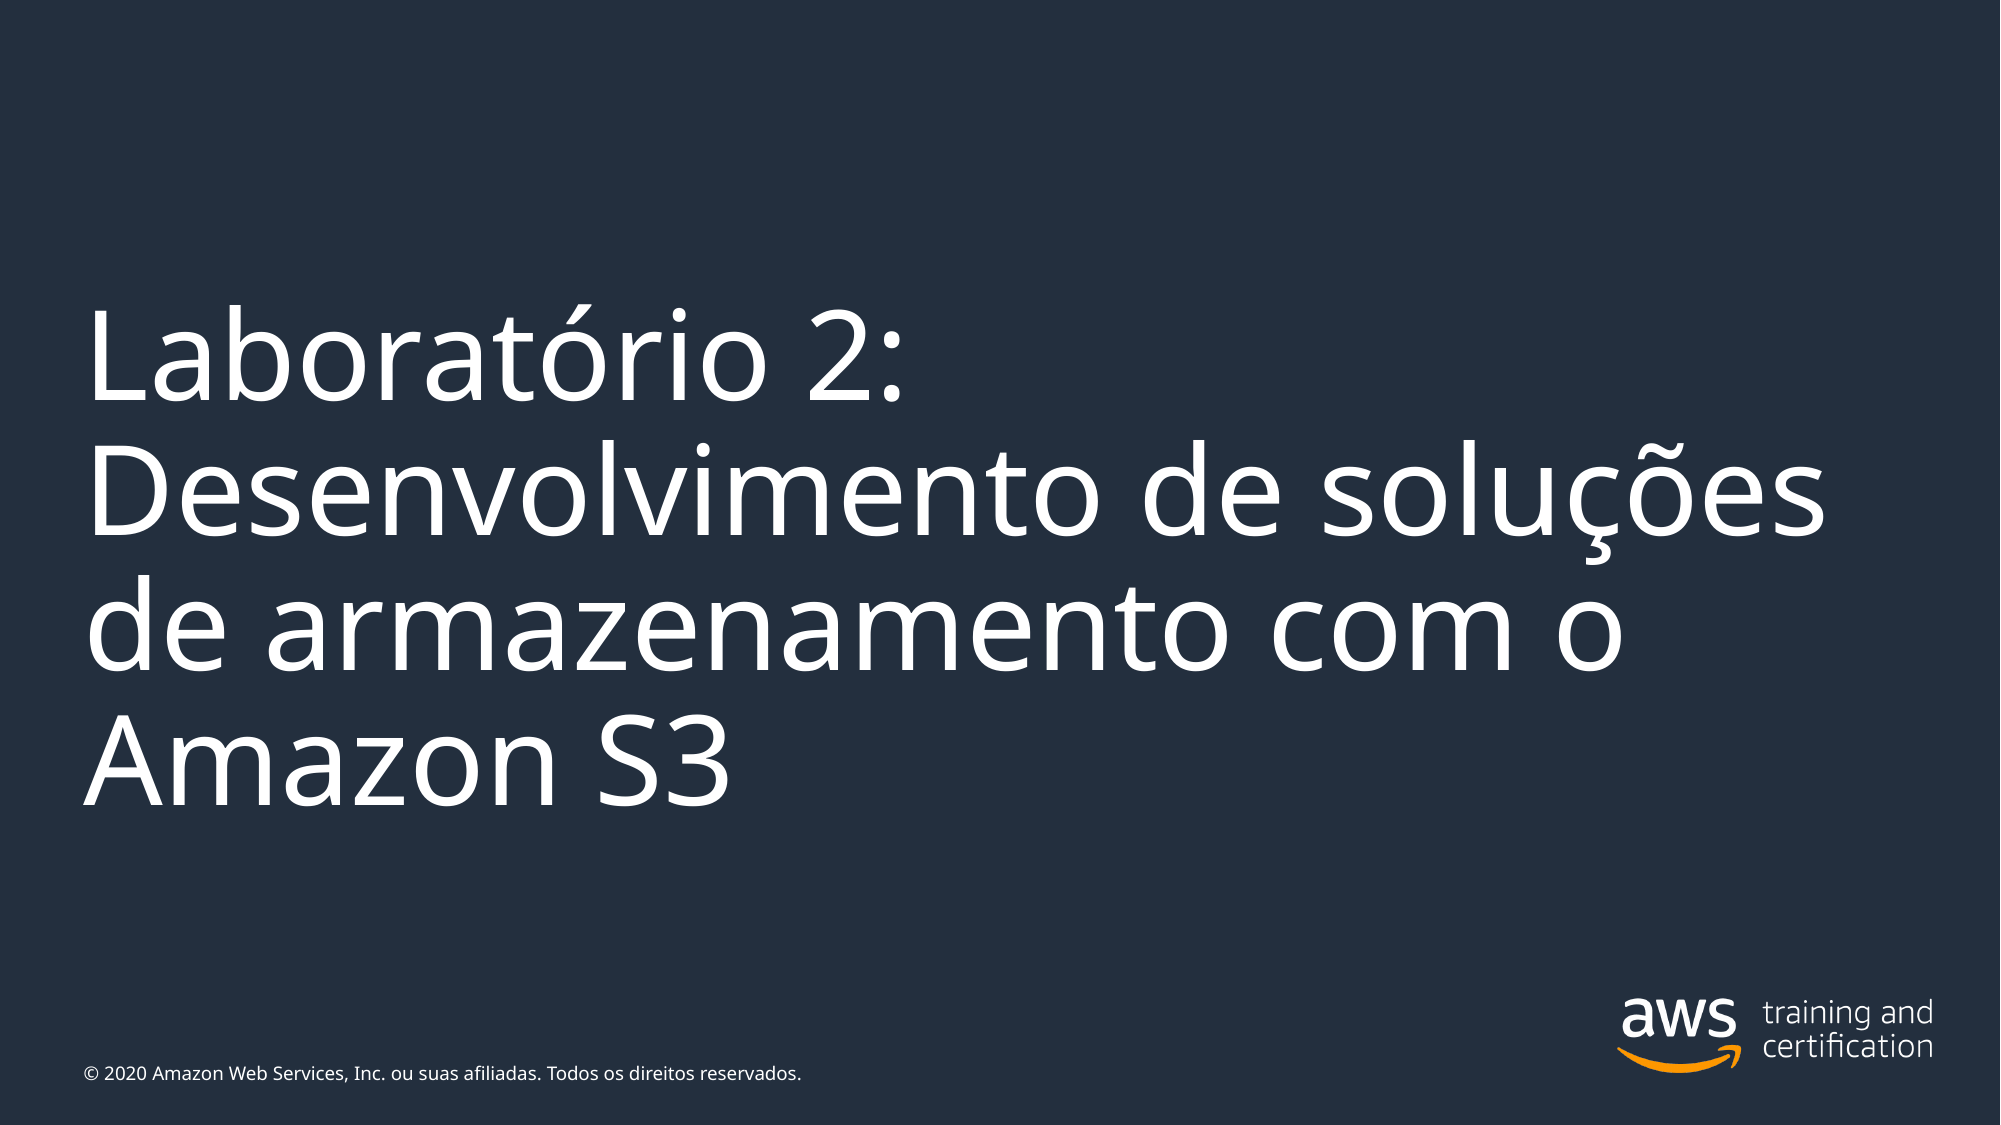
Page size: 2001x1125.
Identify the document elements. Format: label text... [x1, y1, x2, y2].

footer © 2020 Amazon Web Services, Inc. ou suas afiliadas. Todos os direitos reservados. [68, 1042, 1000, 1103]
title Laboratório 2: Desenvolvimento de soluções de armazenamento com o Amazon S3 [68, 523, 1866, 602]
picture [1617, 998, 1932, 1073]
